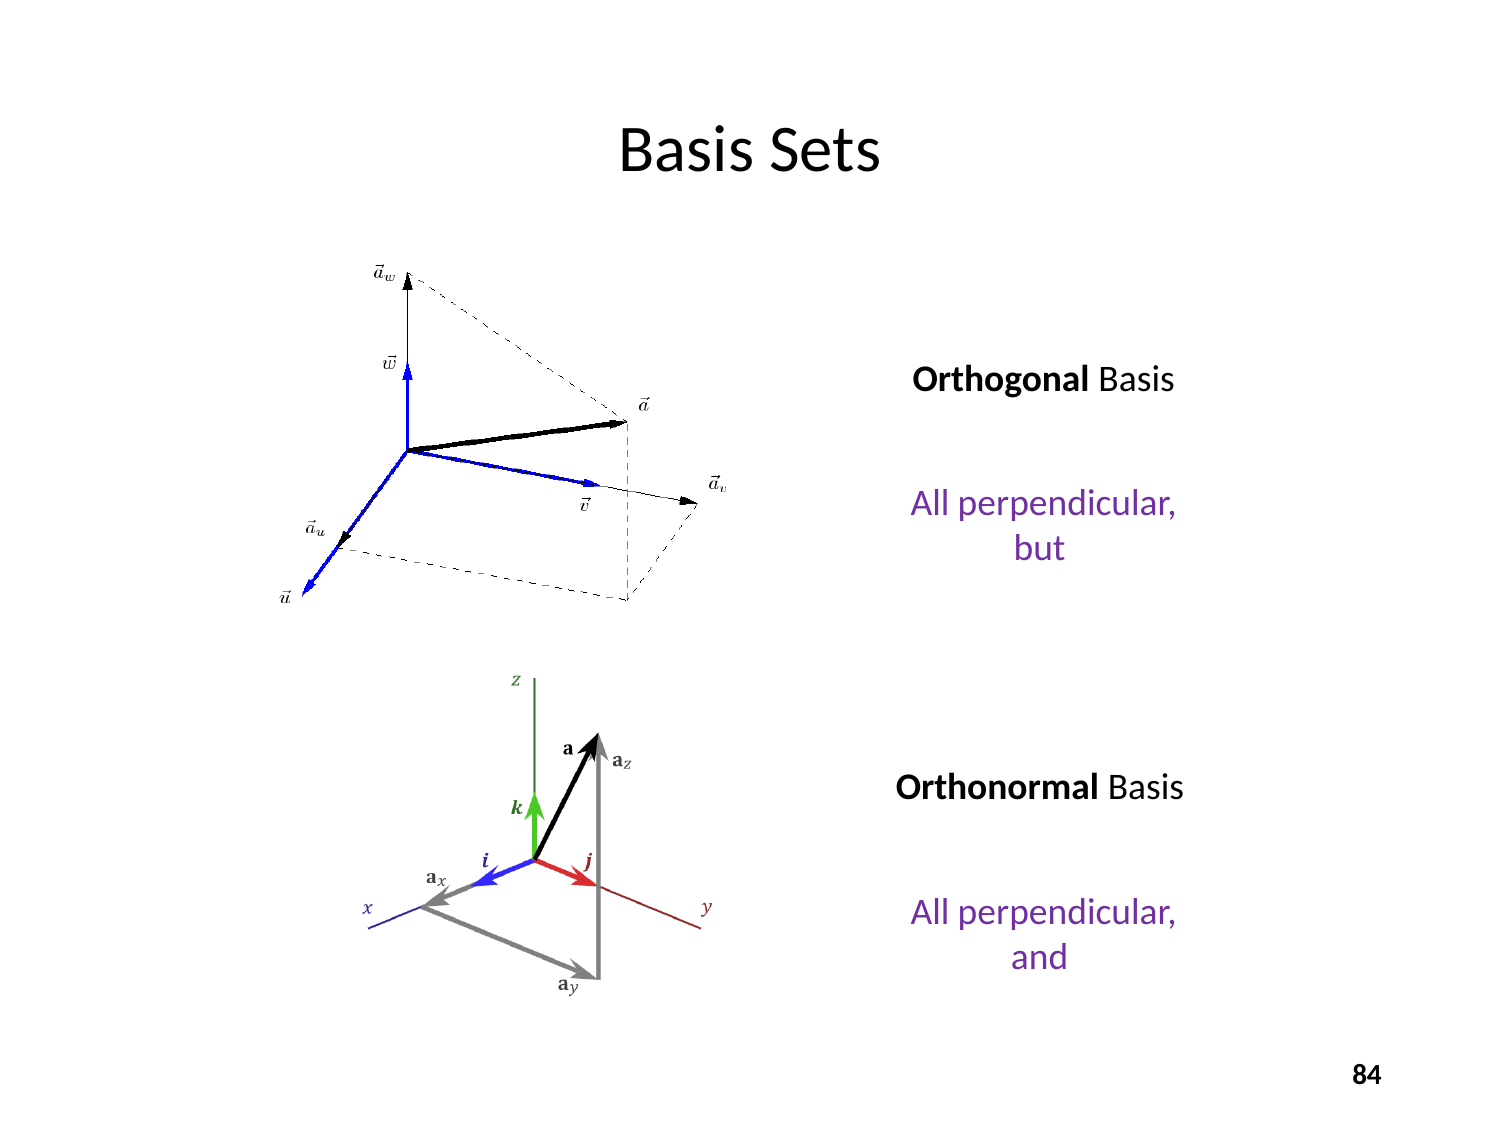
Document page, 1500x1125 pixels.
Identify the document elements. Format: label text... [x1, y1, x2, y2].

picture [349, 665, 753, 1016]
slide_number 84 [1059, 1042, 1397, 1103]
title Basis Sets [103, 59, 1397, 241]
picture [279, 264, 726, 603]
